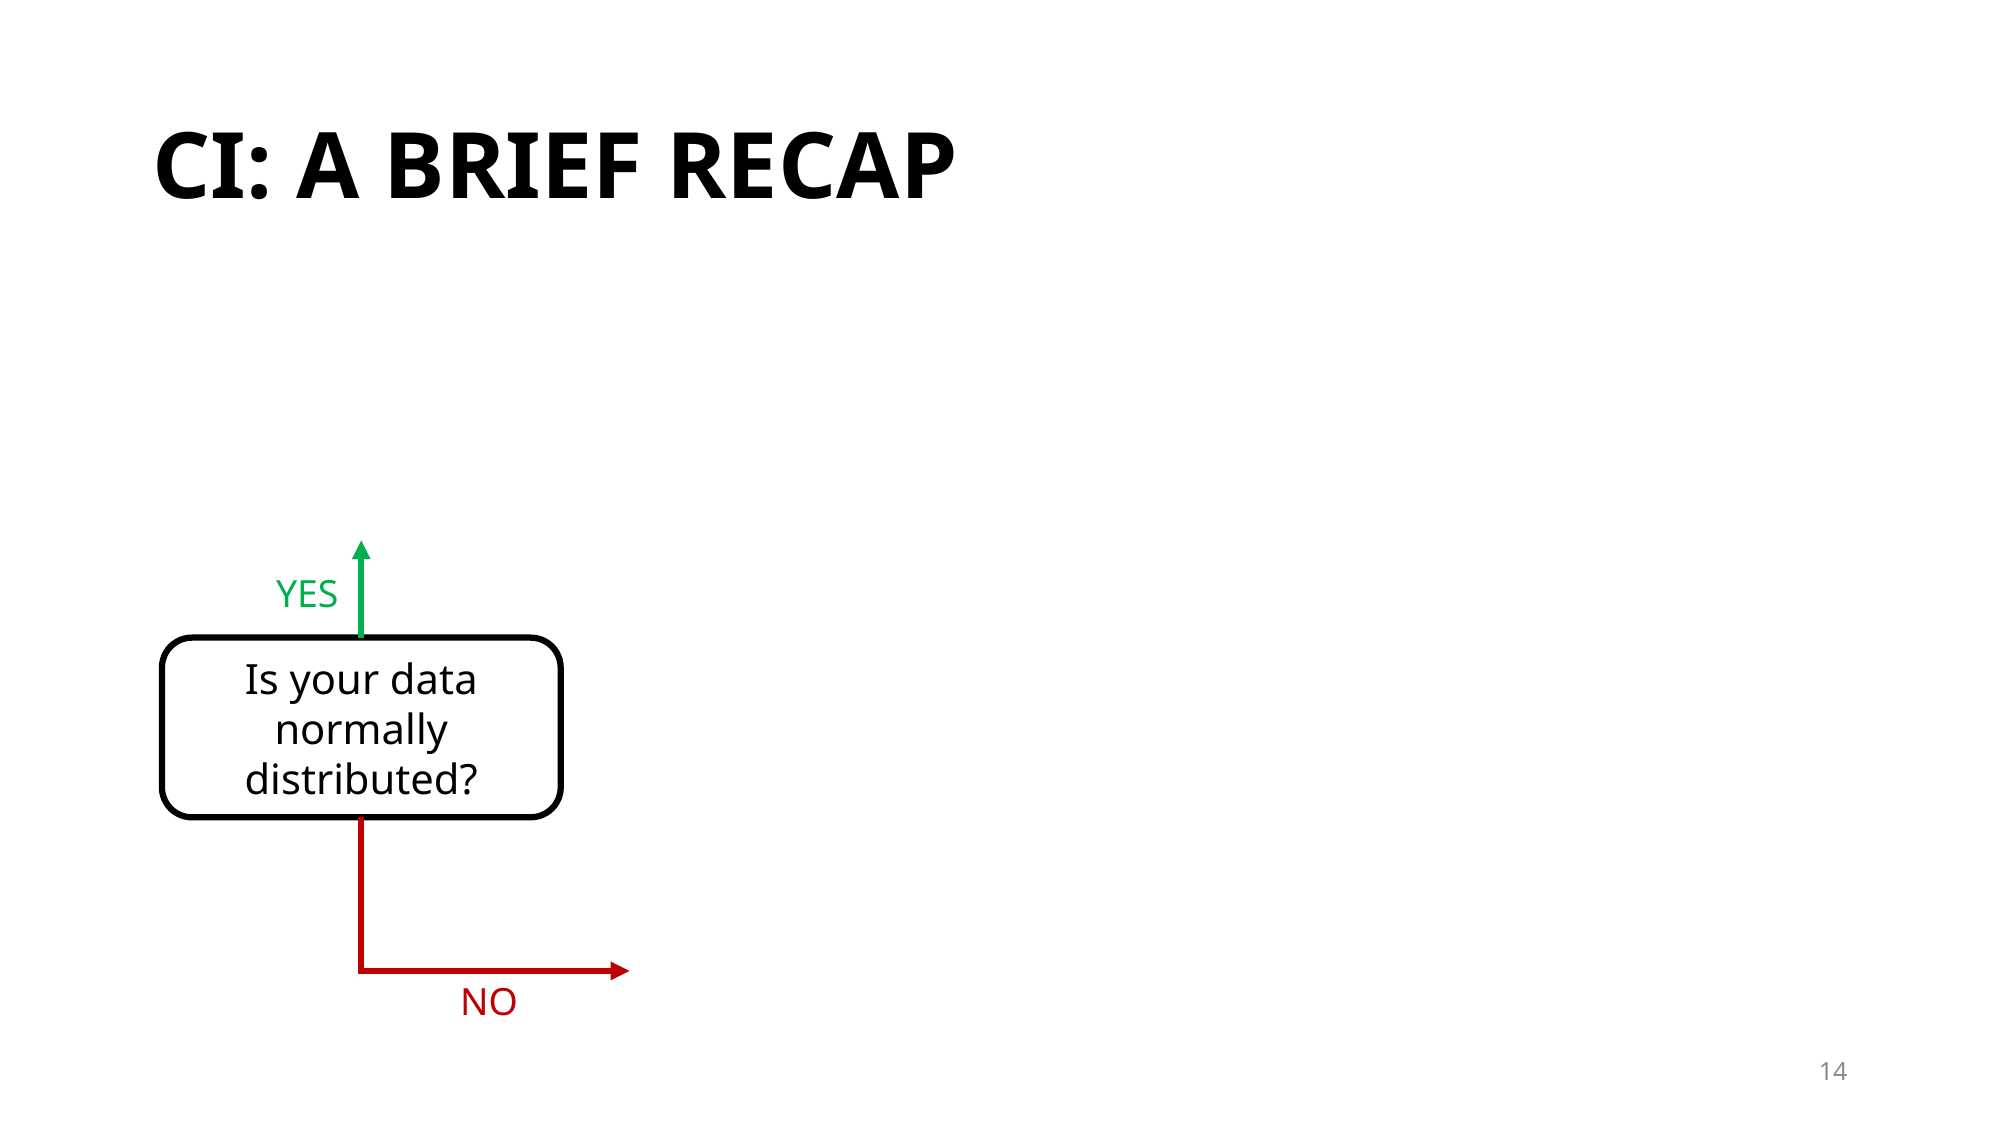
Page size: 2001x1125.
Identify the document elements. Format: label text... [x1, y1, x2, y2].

title CI: A BRIEF RECAP [137, 59, 1863, 278]
slide_number 14 [1412, 1062, 1863, 1103]
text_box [161, 84, 1863, 1062]
